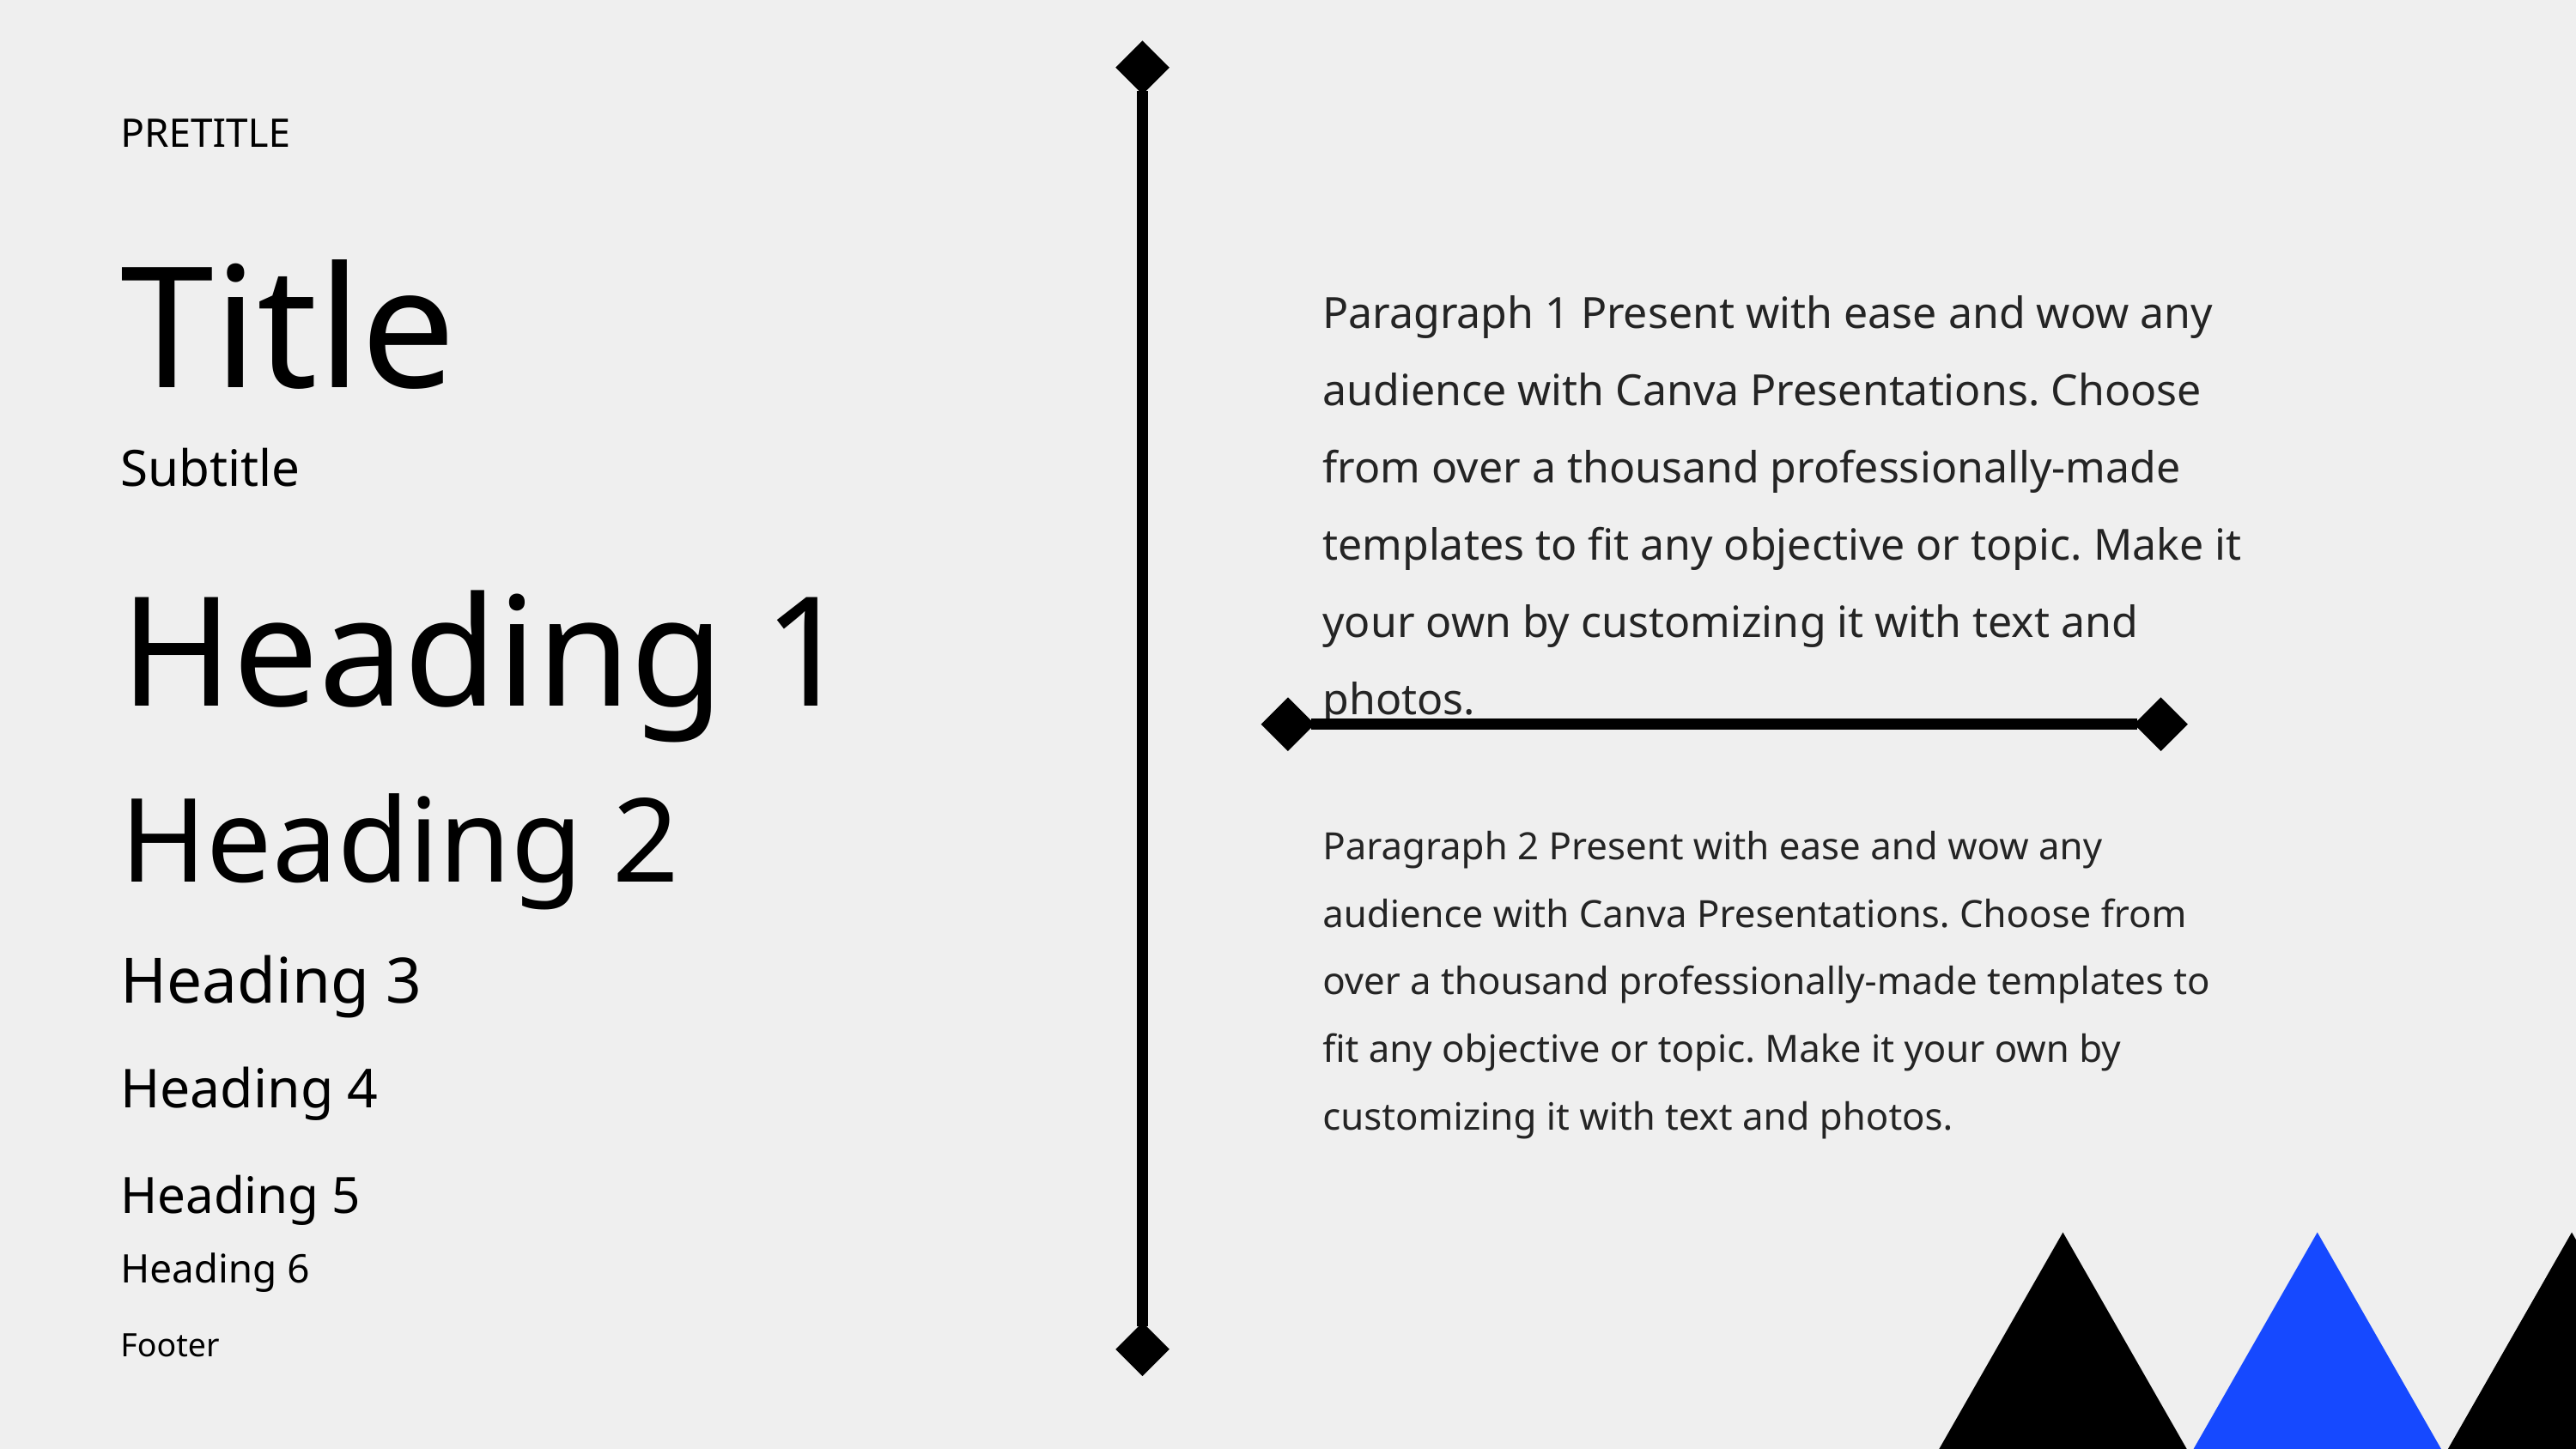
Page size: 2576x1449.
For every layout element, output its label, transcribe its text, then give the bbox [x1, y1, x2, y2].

text_box Paragraph 1 Present with ease and wow any audience with Canva Presentations. Choose from over a thousand professionally-made templates to fit any objective or topic. Make it your own by customizing it with text and photos. [1322, 259, 2273, 724]
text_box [120, 88, 1095, 1355]
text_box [1935, 1232, 2576, 1449]
text_box Paragraph 2 Present with ease and wow any audience with Canva Presentations. Choose from over a thousand professionally-made templates to fit any objective or topic. Make it your own by customizing it with text and photos. [1322, 799, 2242, 1137]
